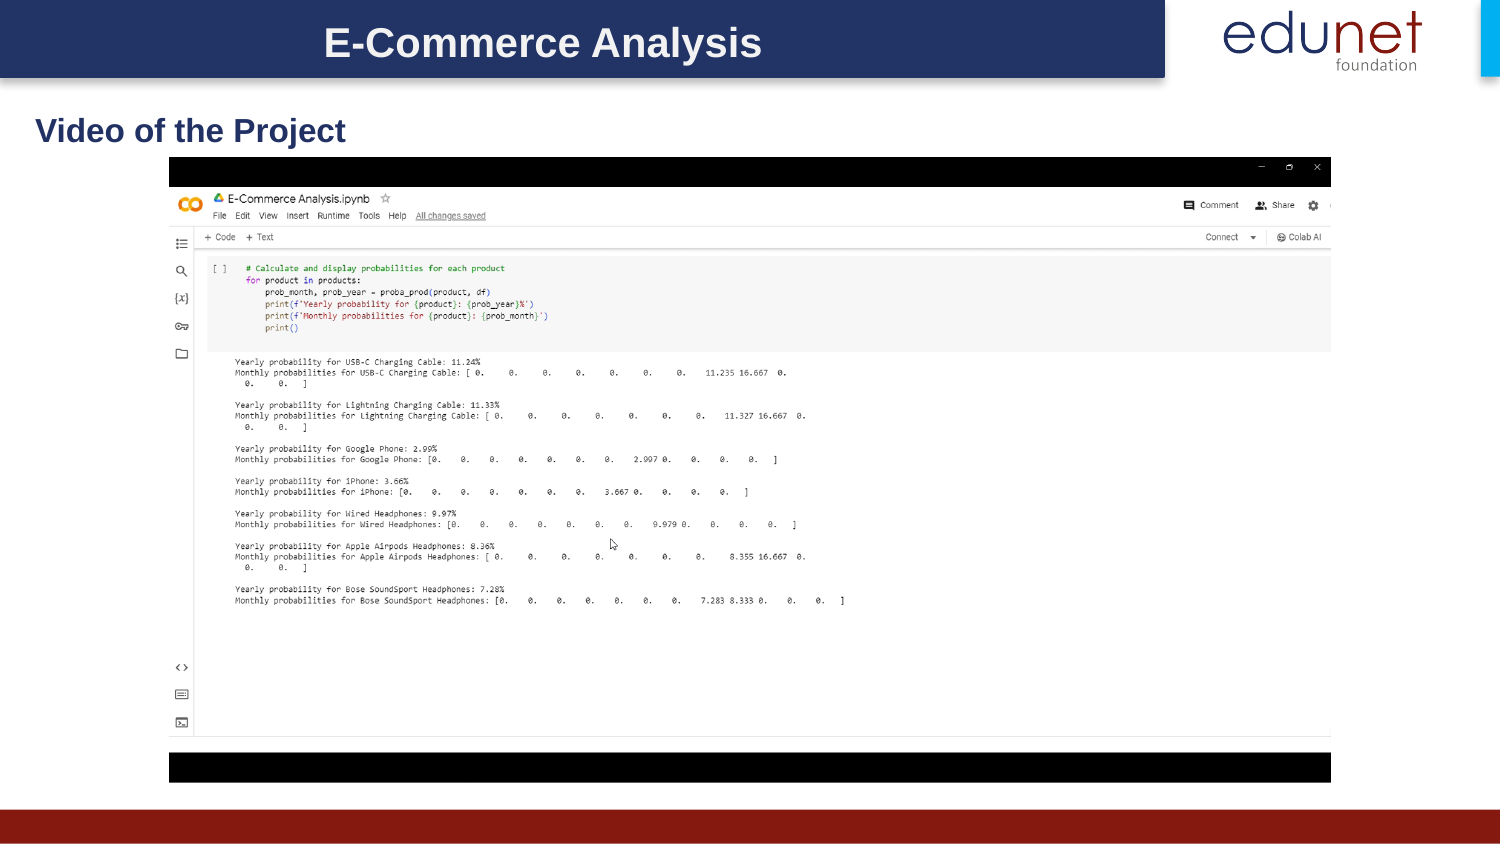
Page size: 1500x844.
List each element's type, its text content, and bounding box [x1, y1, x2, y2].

text_box Video of the Project [20, 94, 750, 147]
text_box E-Commerce Analysis [19, 7, 1068, 75]
picture [1219, 8, 1424, 75]
picture [168, 157, 1331, 784]
